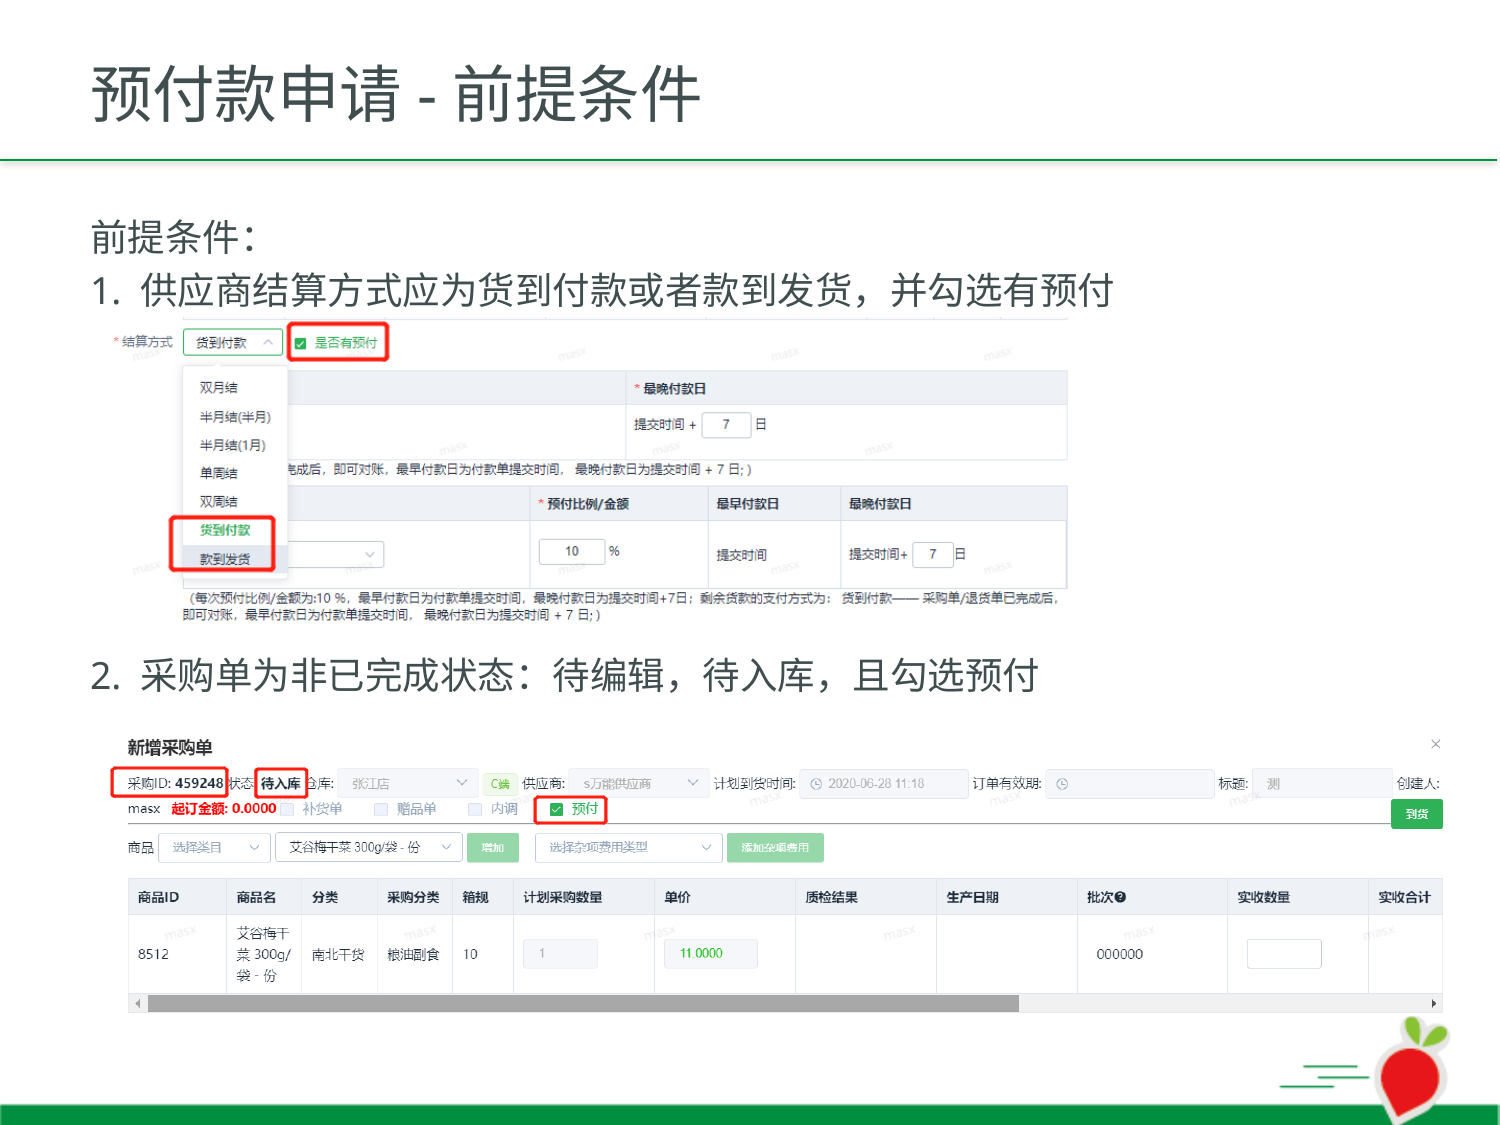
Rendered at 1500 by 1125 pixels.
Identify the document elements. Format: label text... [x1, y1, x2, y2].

picture [0, 717, 1500, 1125]
picture [110, 317, 1073, 633]
list 前提条件： 1. 供应商结算方式应为货到付款或者款到发货，并勾选有预付 2. 采购单为非已完成状态：待编辑，待入库，且勾选预付 [75, 206, 1425, 965]
title 预付款申请-前提条件 [75, 41, 1054, 143]
